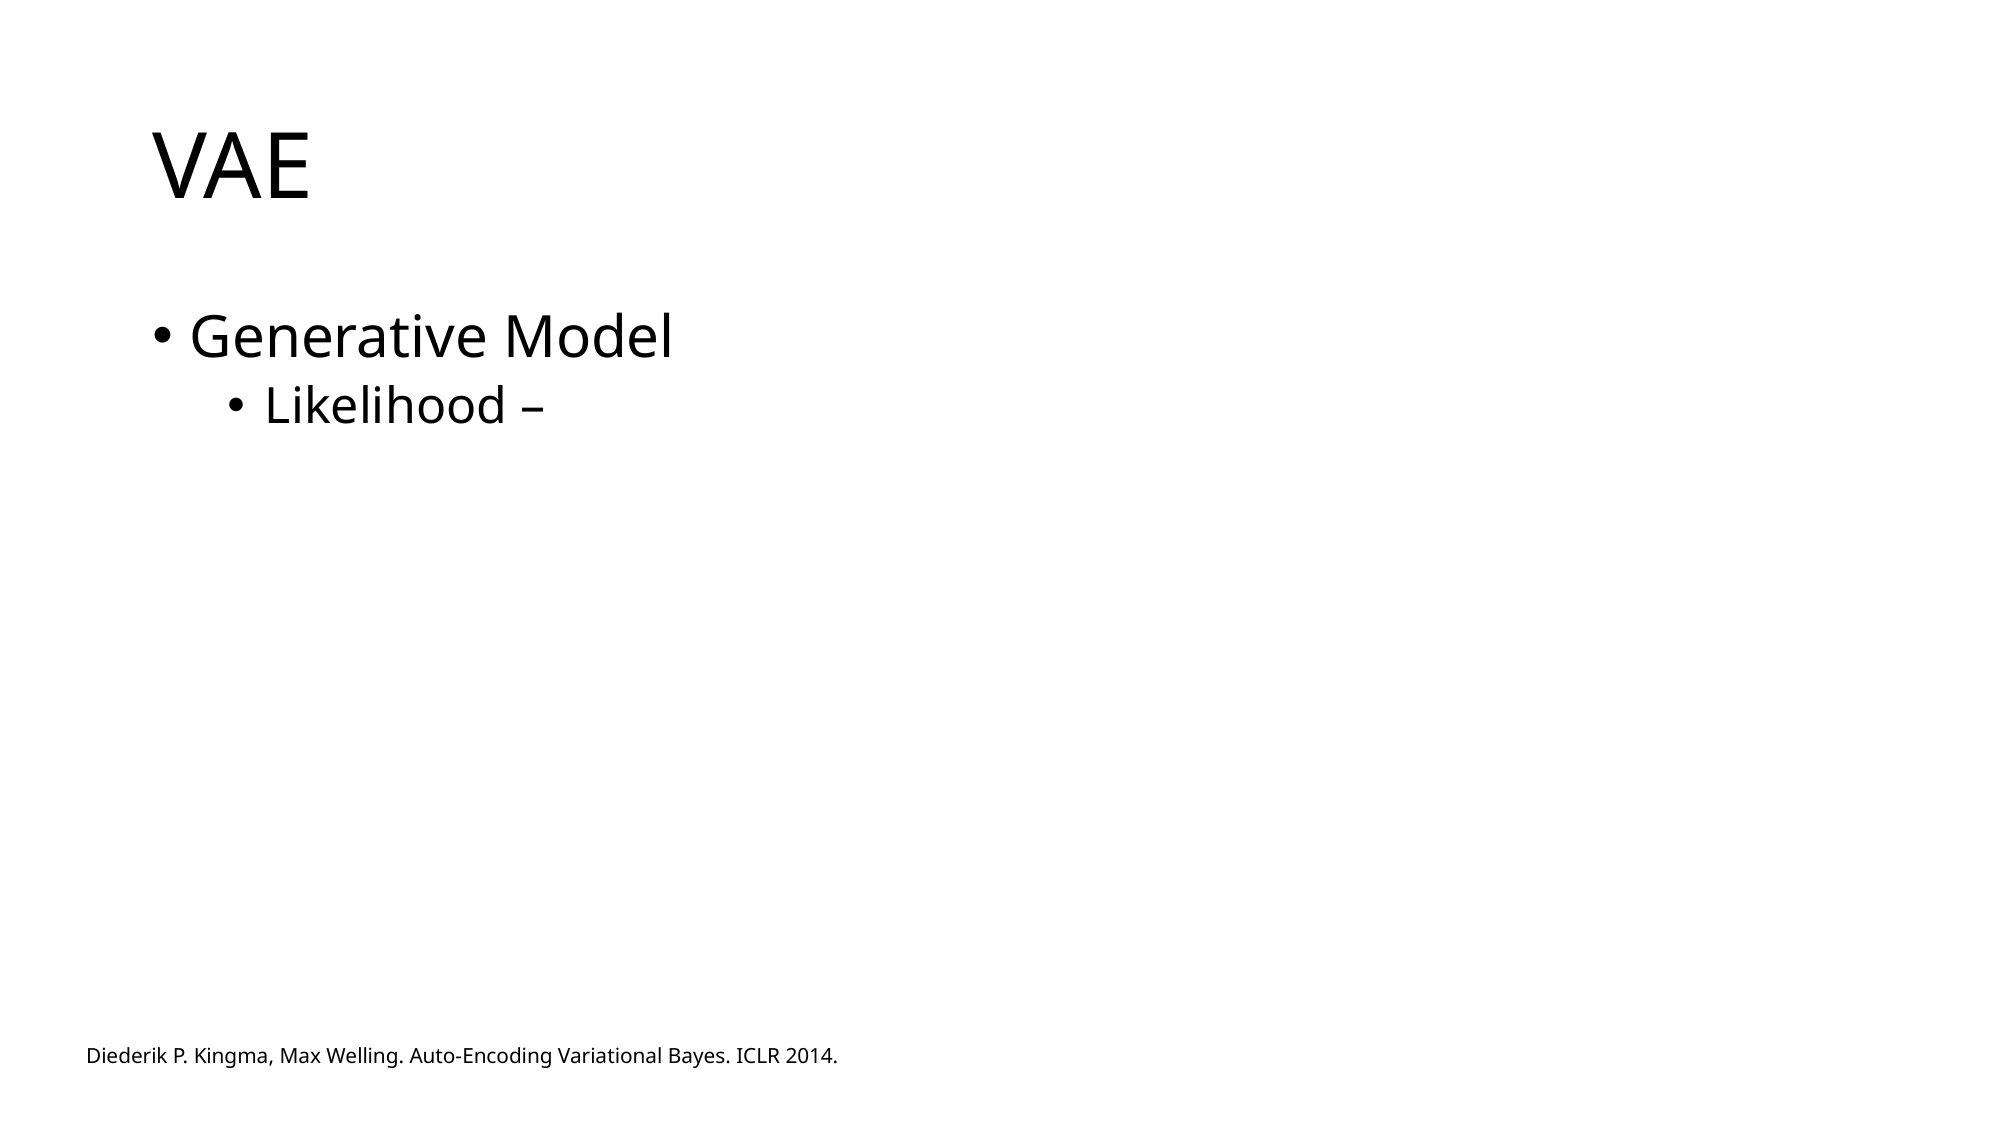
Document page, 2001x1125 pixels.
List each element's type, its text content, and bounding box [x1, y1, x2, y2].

text_box Diederik P. Kingma, Max Welling. Auto-Encoding Variational Bayes. ICLR 2014. [71, 1035, 1929, 1076]
title VAE [137, 59, 1863, 278]
